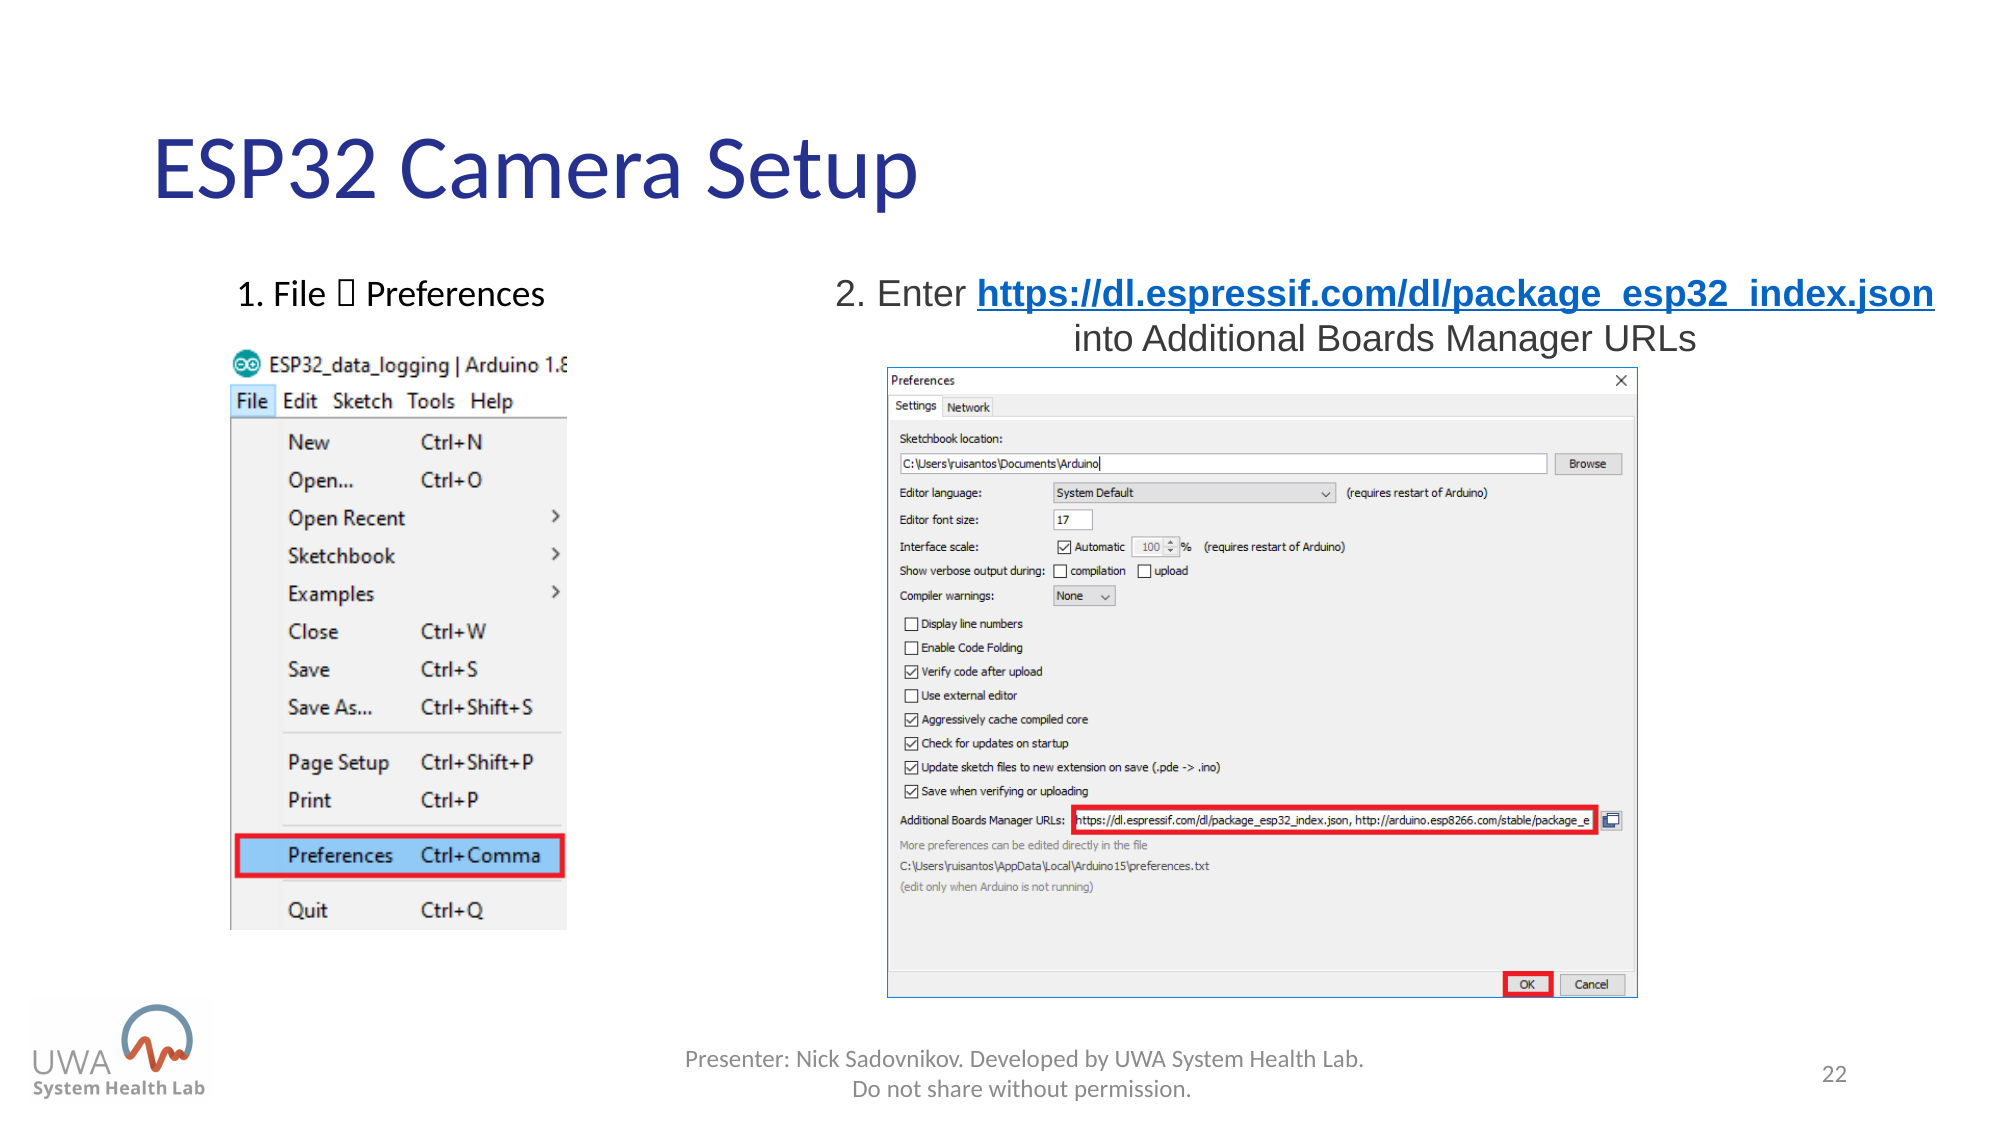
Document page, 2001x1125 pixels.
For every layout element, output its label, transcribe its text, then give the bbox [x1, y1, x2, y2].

text_box 1. File  Preferences [221, 261, 749, 322]
footer Presenter: Nick Sadovnikov. Developed by UWA System Health Lab. Do not share without permission. [662, 1042, 1389, 1103]
picture [20, 998, 215, 1103]
title ESP32 Camera Setup [137, 59, 1863, 278]
picture [887, 367, 1638, 998]
picture [230, 345, 567, 930]
slide_number 22 [1412, 1042, 1863, 1103]
text_box 2. Enter https://dl.espressif.com/dl/package_esp32_index.json into Additional Boards Manager URLs [786, 261, 1985, 367]
